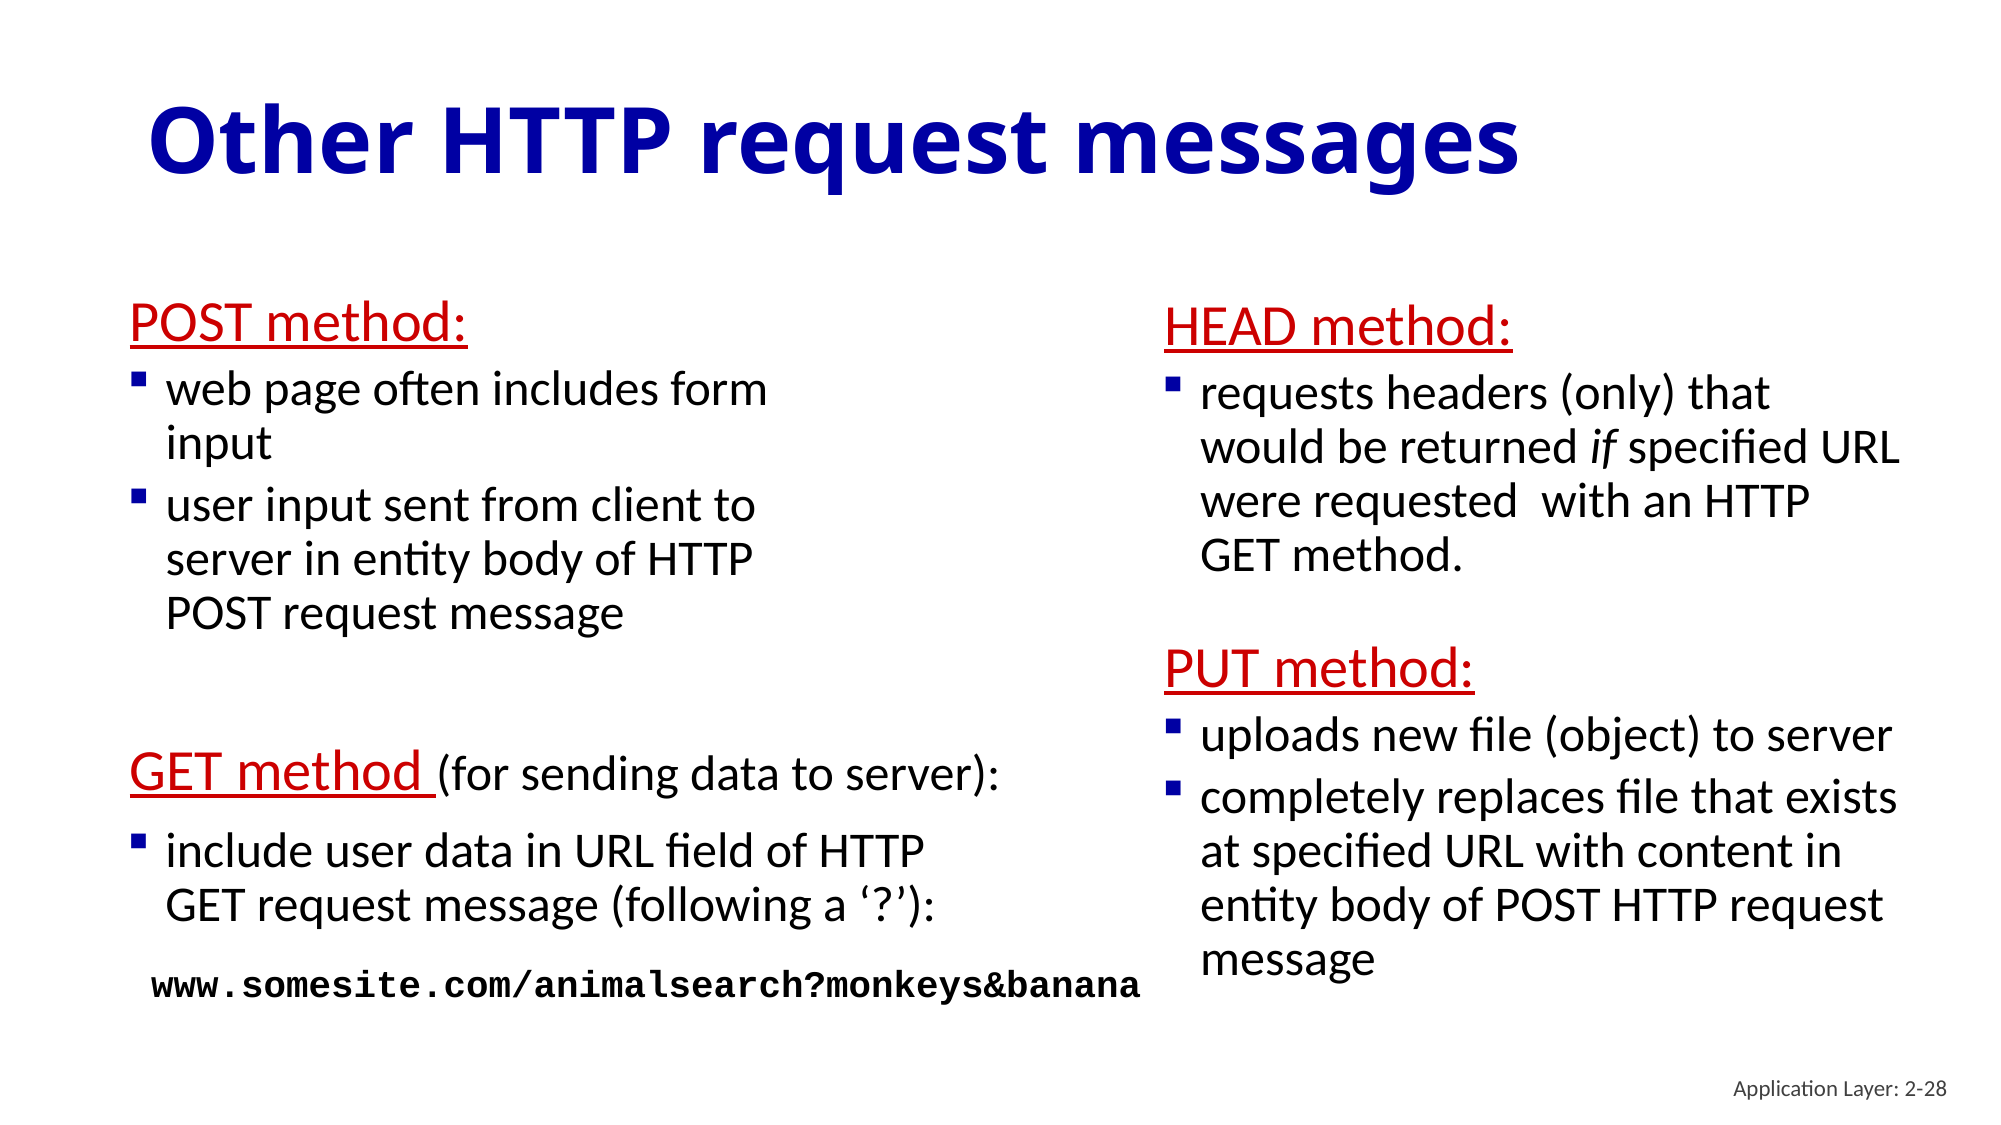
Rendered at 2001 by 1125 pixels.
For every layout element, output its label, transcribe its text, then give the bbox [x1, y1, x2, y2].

text_box www.somesite.com/animalsearch?monkeys&banana [136, 952, 1156, 1013]
text_box HEAD method: requests headers (only) that would be returned if specified URL were requested with an HTTP GET method. [1146, 287, 1916, 567]
text_box GET method (for sending data to server): include user data in URL field of HTTP GET request message (following a ‘?’): [112, 732, 1022, 1012]
title Other HTTP request messages [131, 70, 1856, 218]
slide_number Application Layer: 2- [1512, 1056, 1963, 1117]
text_box POST method: web page often includes form input user input sent from client to server in entity body of HTTP POST request message [112, 283, 881, 563]
text_box PUT method: uploads new file (object) to server completely replaces file that exists at specified URL with content in entity body of POST HTTP request message [1147, 629, 1916, 909]
